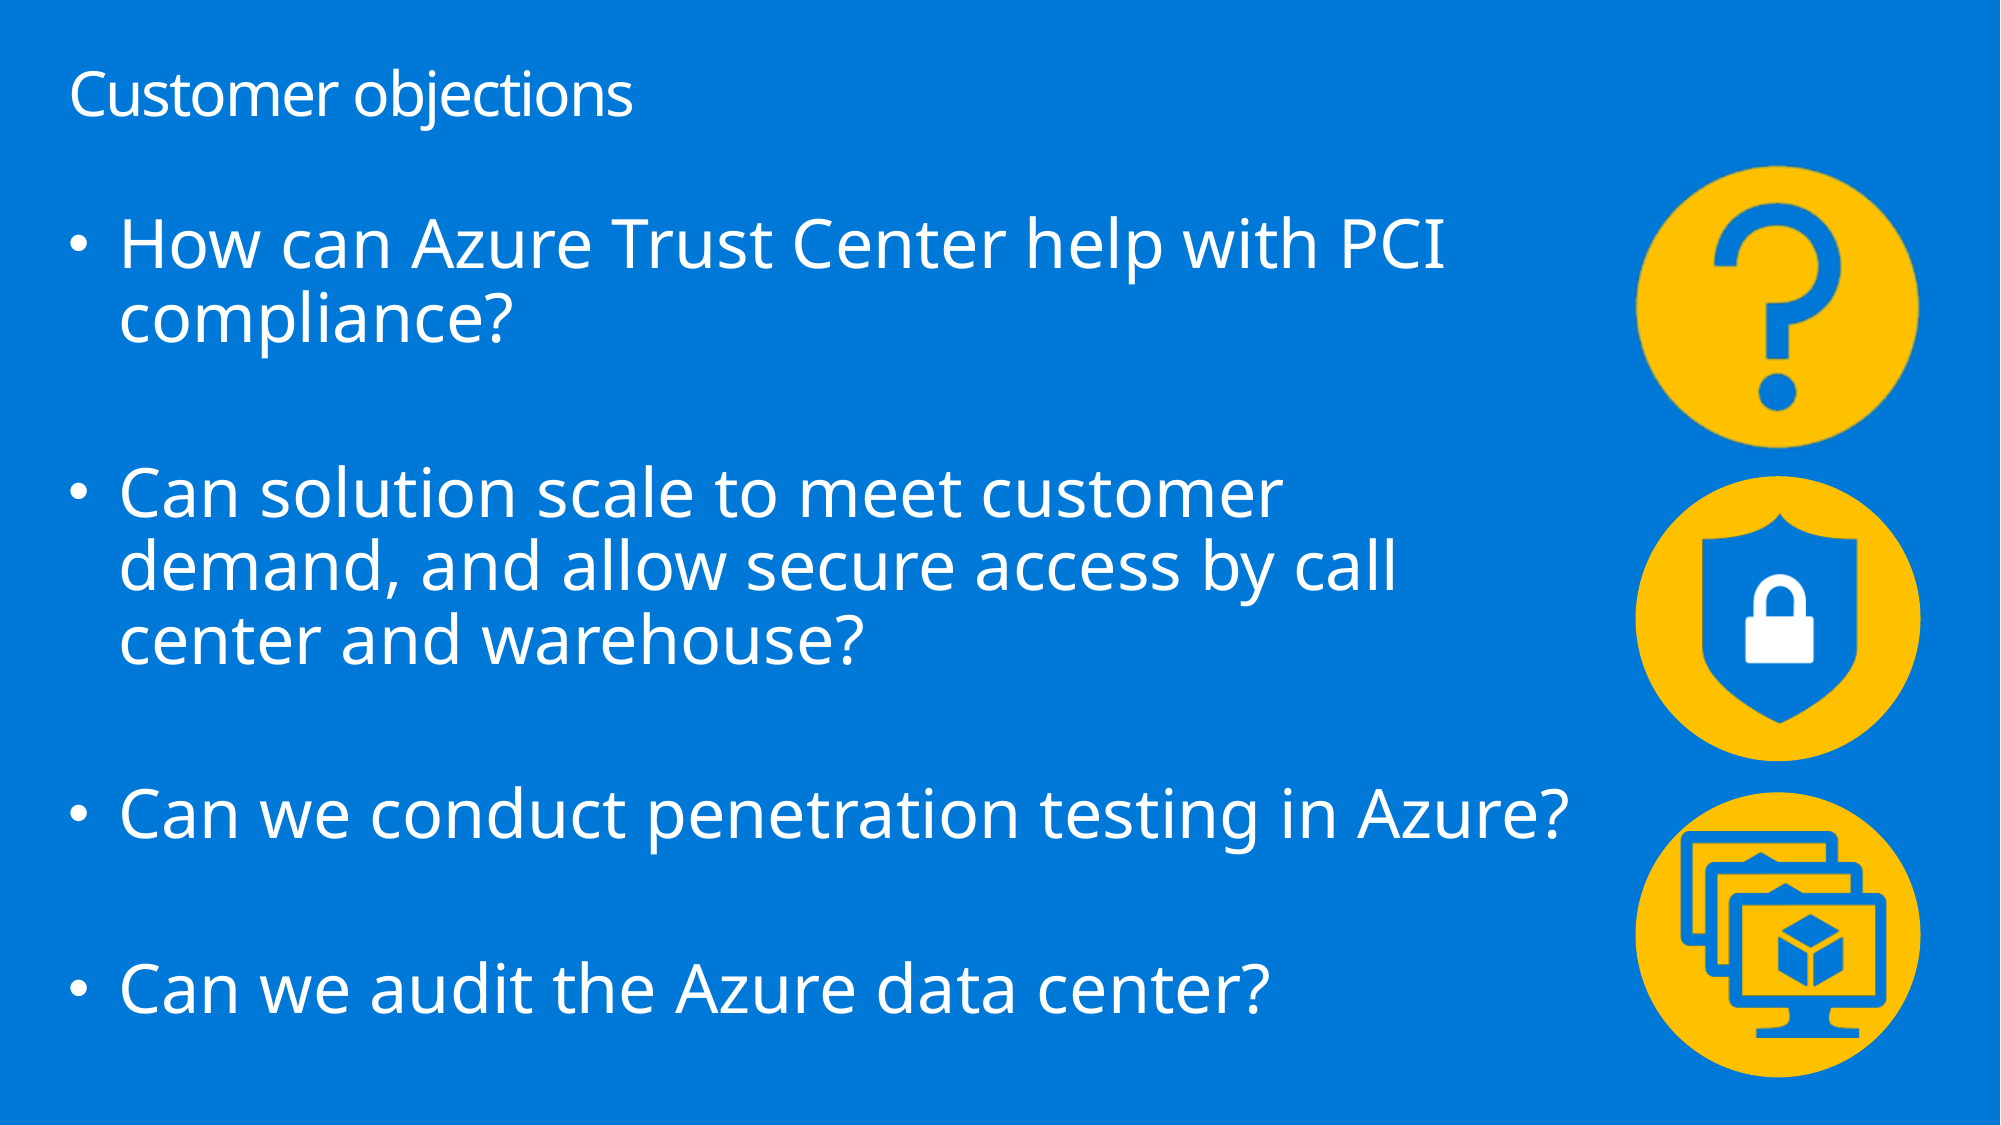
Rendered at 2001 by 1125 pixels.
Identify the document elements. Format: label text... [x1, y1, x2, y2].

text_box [1599, 129, 1957, 1078]
list How can Azure Trust Center help with PCI compliance? Can solution scale to meet customer demand, and allow secure access by call center and warehouse? Can we conduct penetration testing in Azure? Can we audit the Azure data center? [44, 195, 1599, 1073]
title Customer objections [44, 47, 1957, 195]
